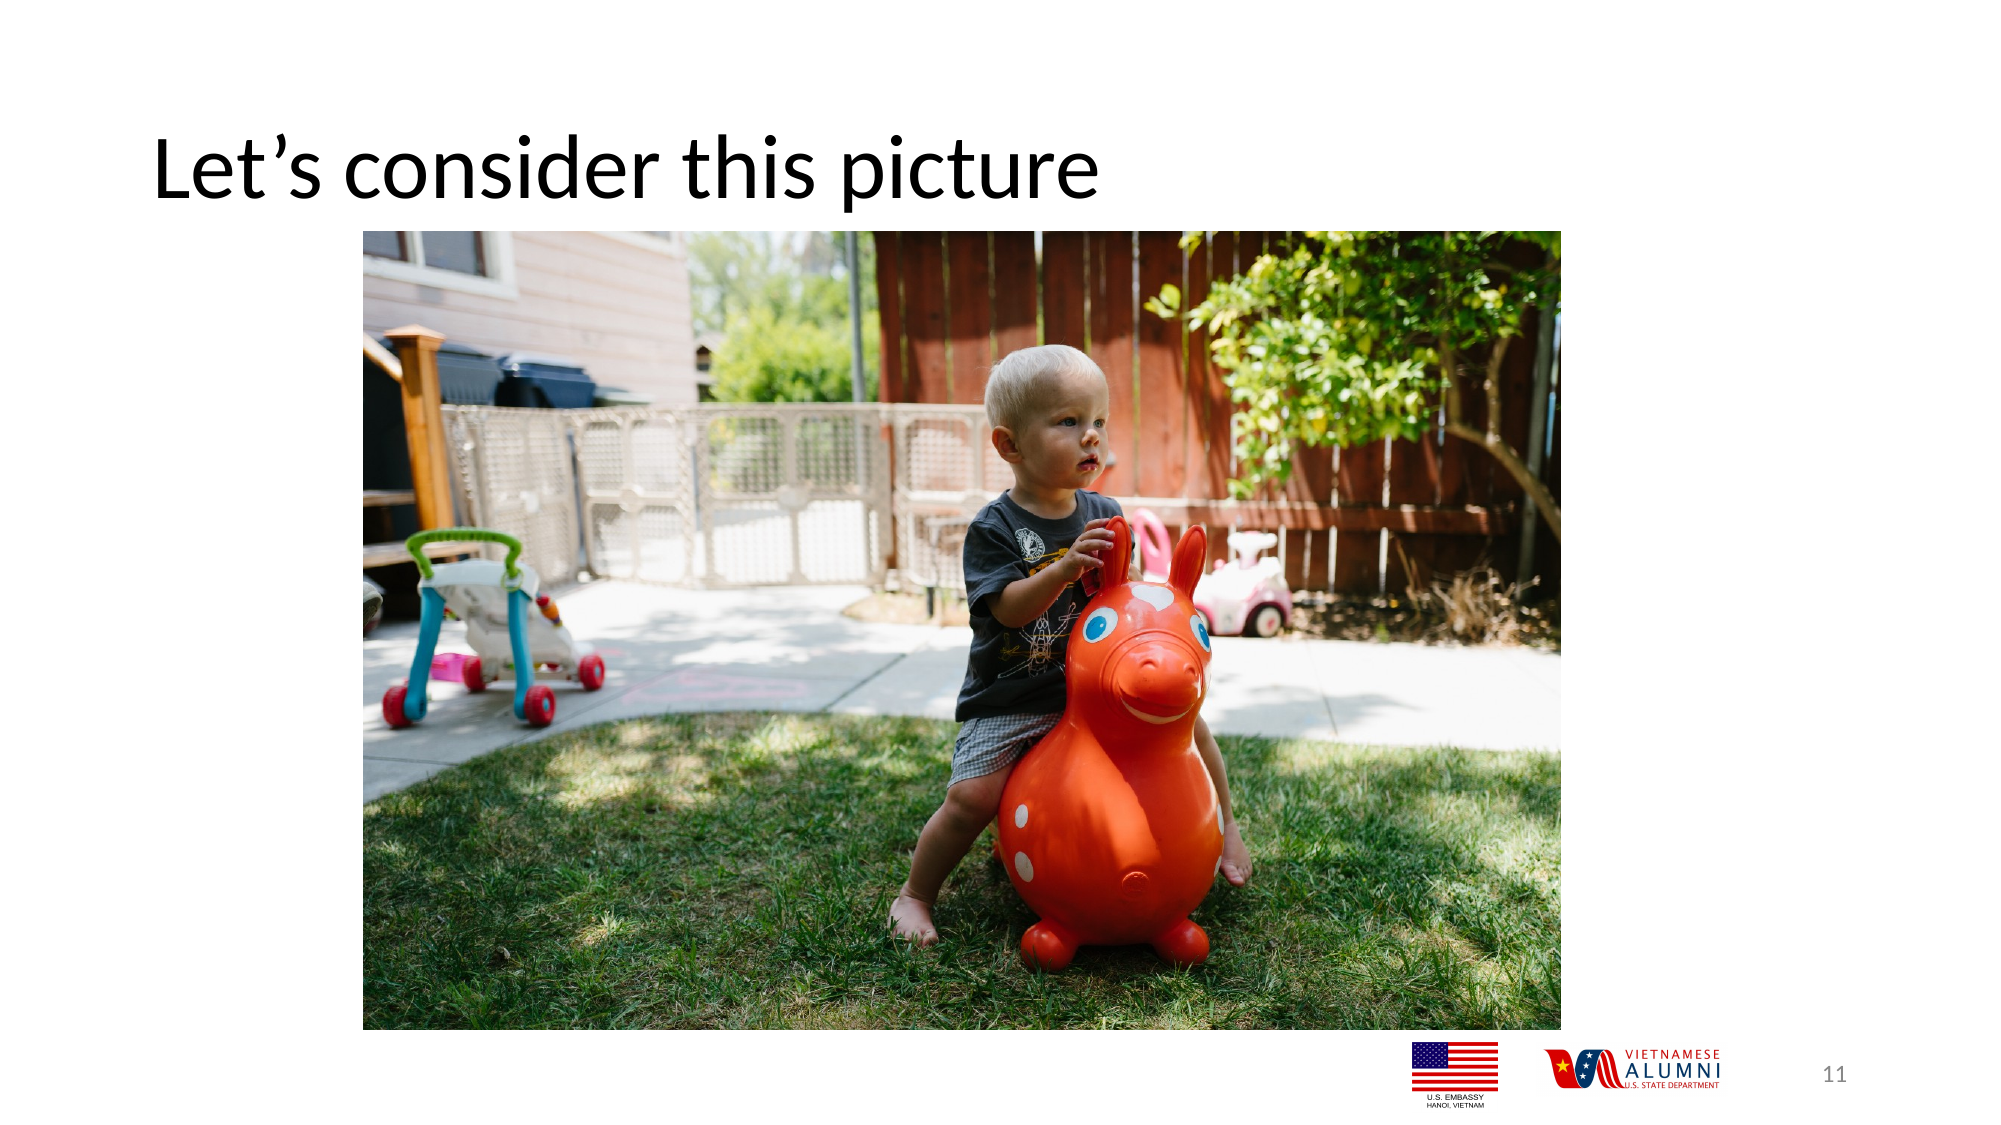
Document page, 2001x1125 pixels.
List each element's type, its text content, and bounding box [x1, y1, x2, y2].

title Let’s consider this picture [137, 59, 1863, 278]
picture [363, 231, 1561, 1030]
picture [1412, 1103, 1498, 1113]
slide_number 11 [1412, 1042, 1863, 1103]
